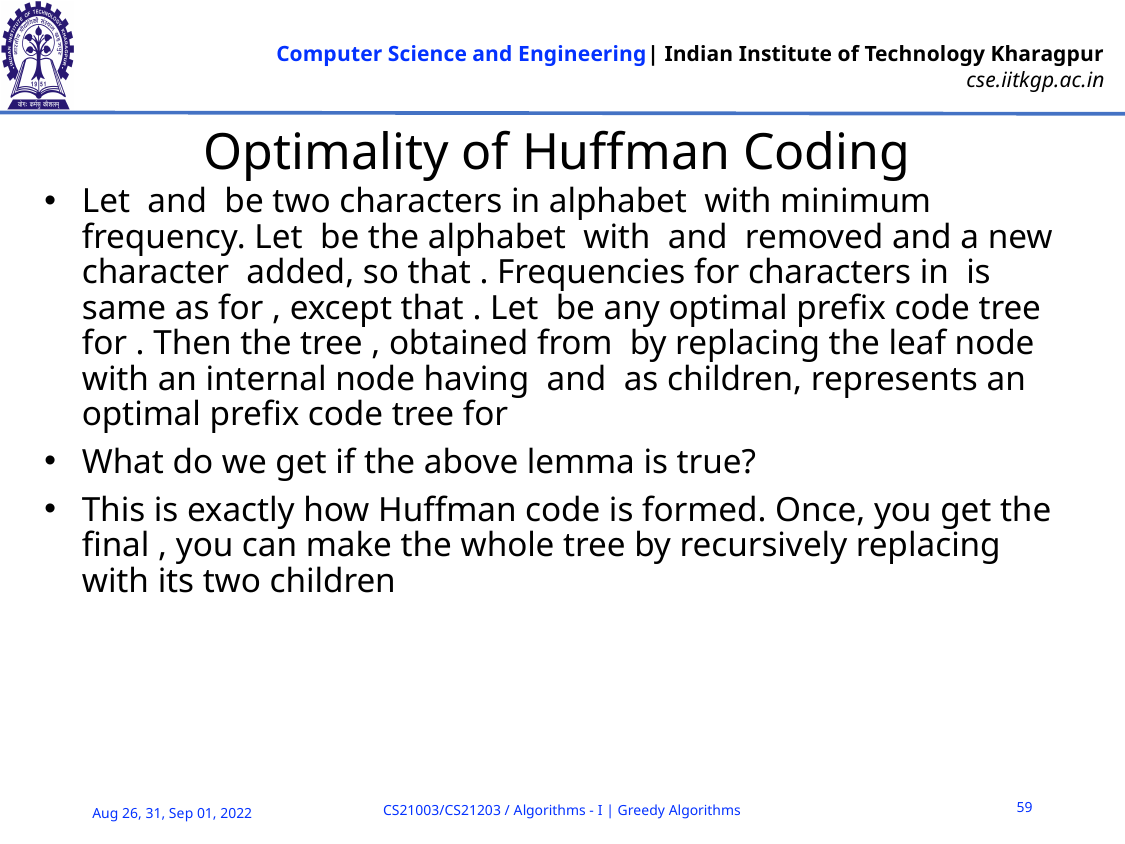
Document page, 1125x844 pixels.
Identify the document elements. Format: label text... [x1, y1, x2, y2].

footer CS21003/CS21203 / Algorithms - I | Greedy Algorithms [185, 787, 940, 833]
title Optimality of Huffman Coding [35, 78, 1078, 221]
picture [1, 1, 74, 110]
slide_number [77, 798, 274, 844]
slide_number 59 [992, 785, 1048, 831]
